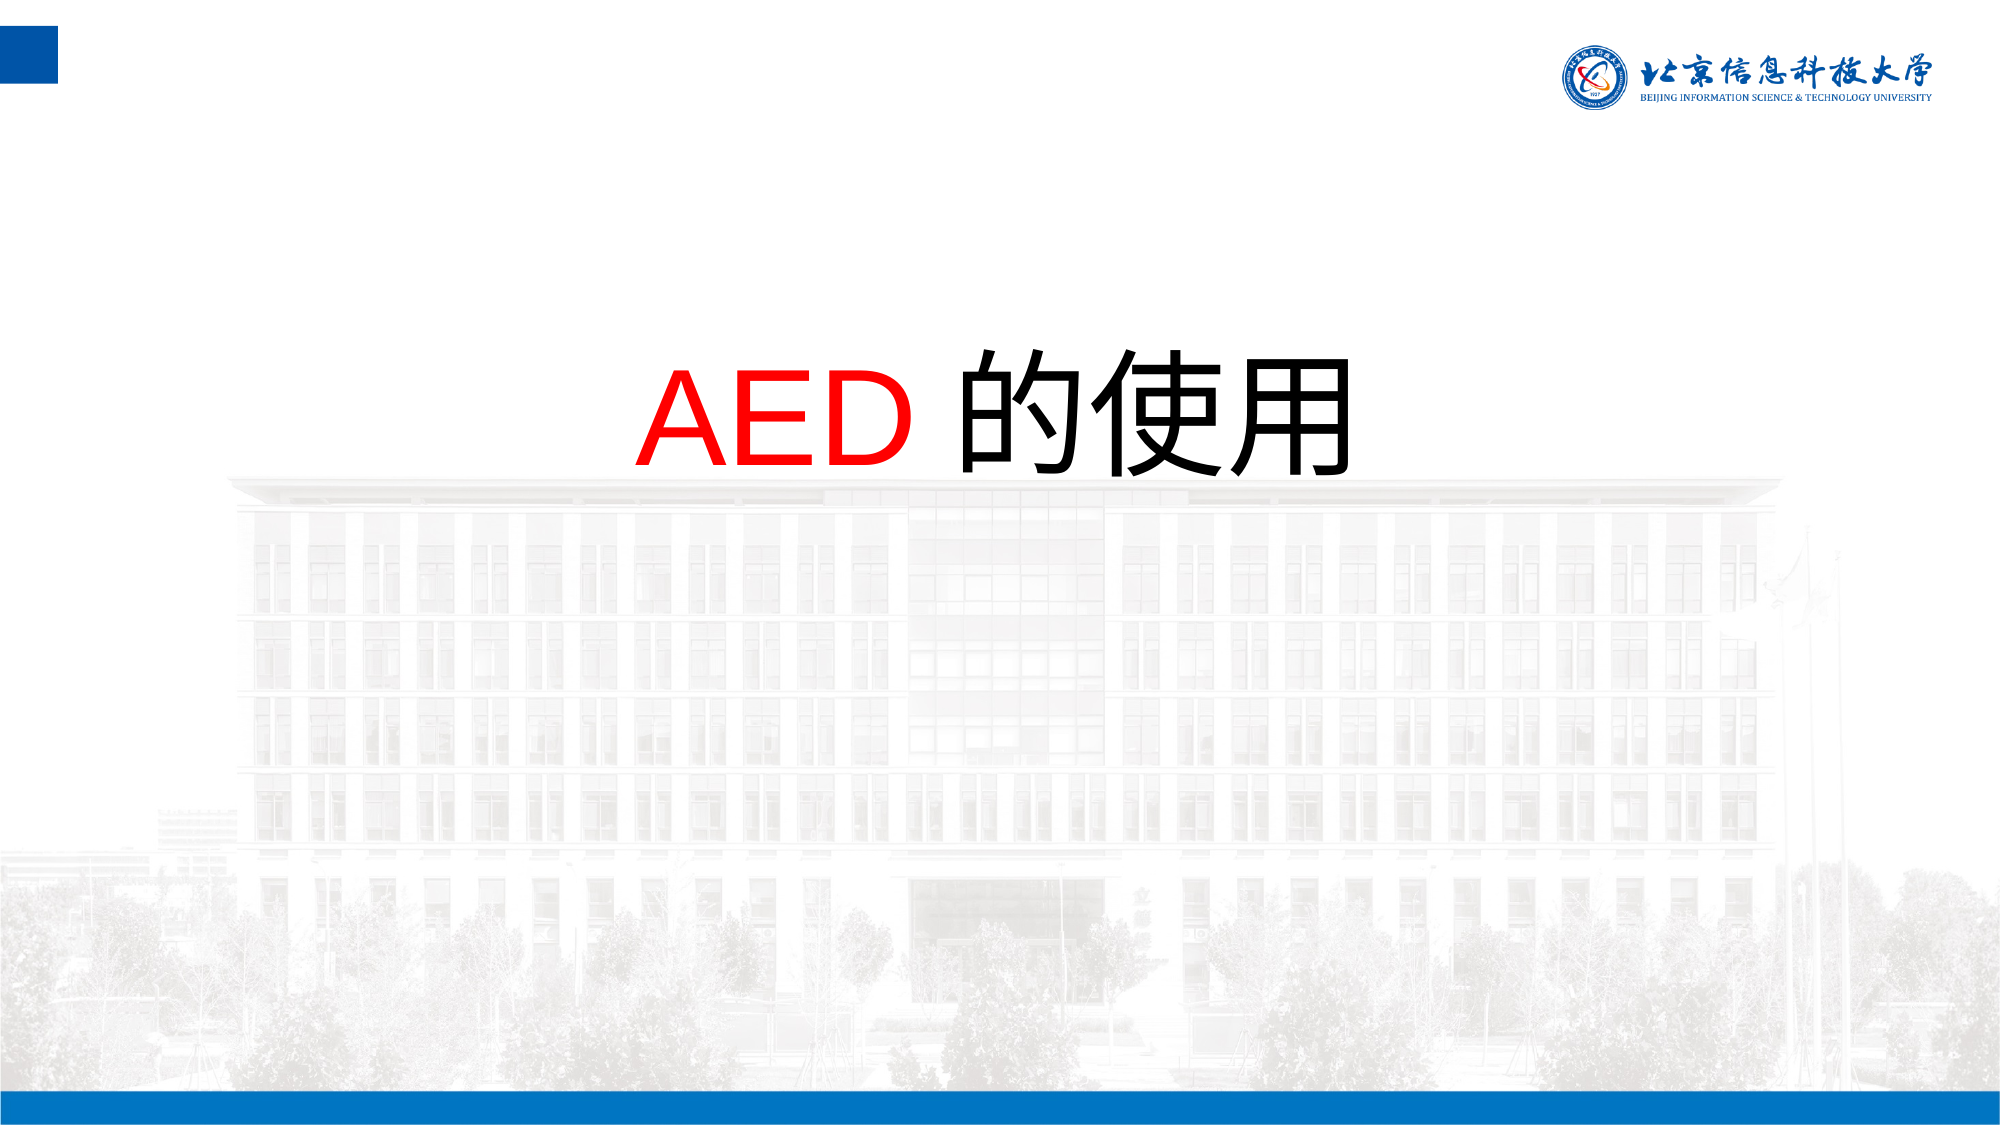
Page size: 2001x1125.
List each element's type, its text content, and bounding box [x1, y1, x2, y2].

picture [0, 0, 2000, 1125]
text_box AED的使用 [620, 320, 1388, 501]
